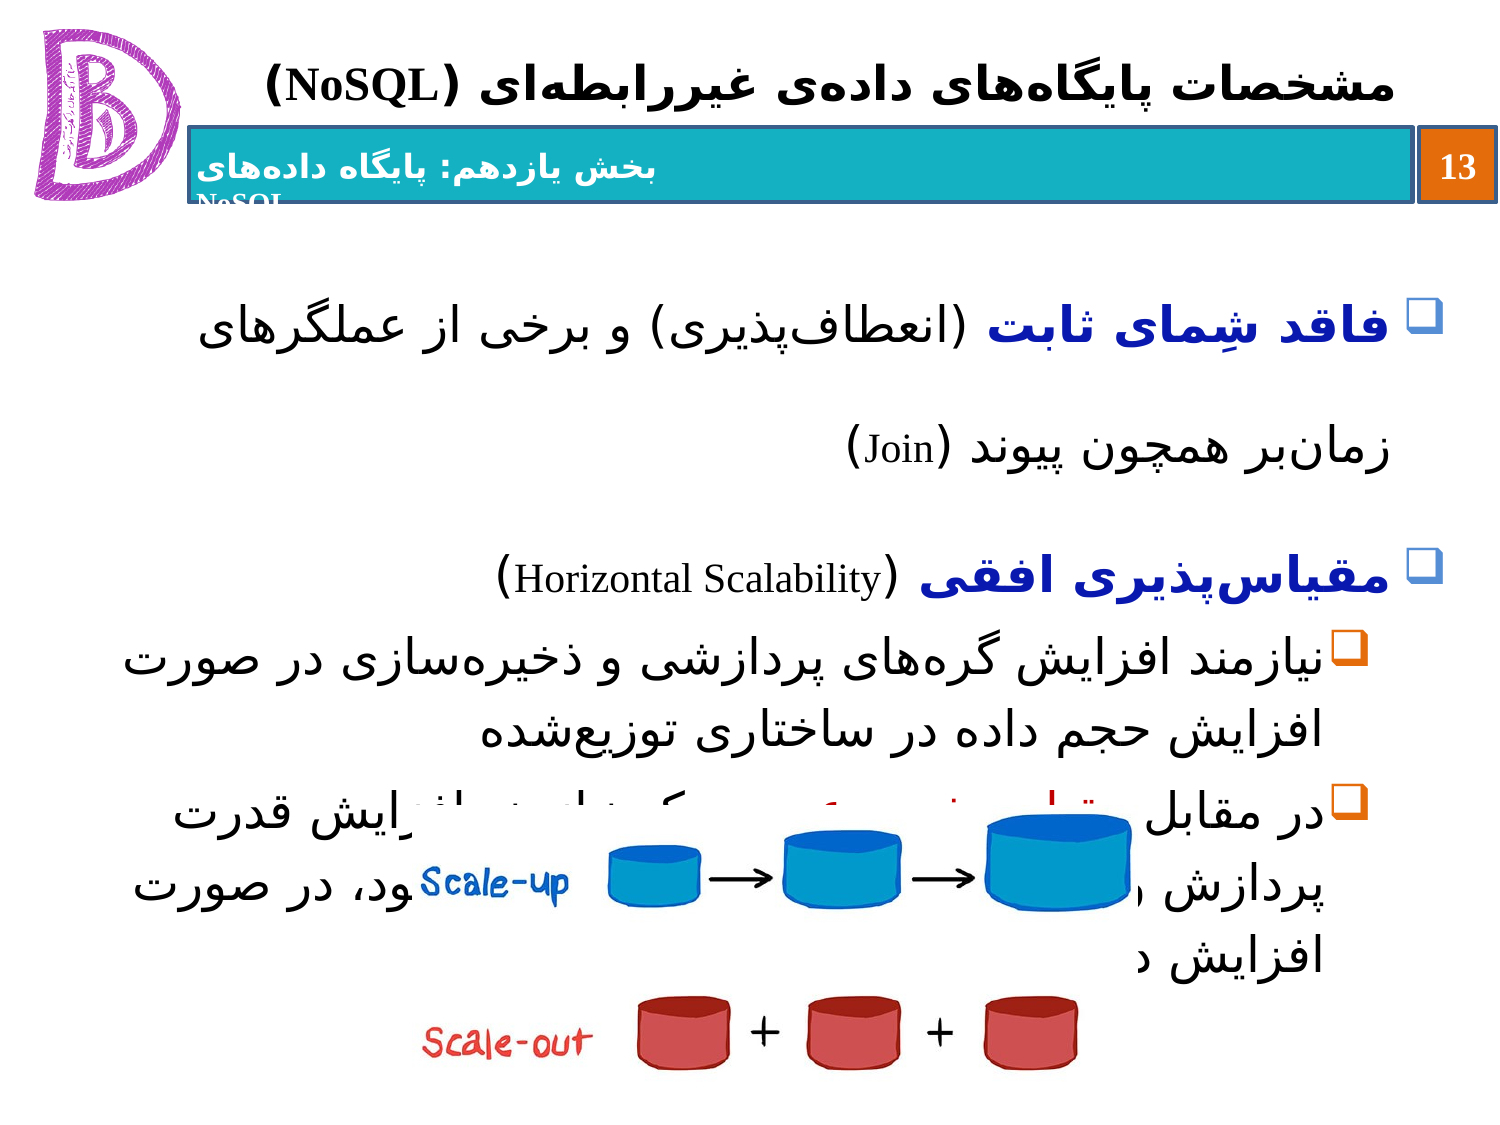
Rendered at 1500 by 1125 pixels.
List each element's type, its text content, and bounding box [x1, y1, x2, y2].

picture [12, 21, 202, 212]
title مشخصات پایگاه‌های داده‌ی غیررابطه‌ای (NoSQL) [237, 37, 1413, 125]
picture [412, 805, 1138, 1090]
list فاقد شِمای ثابت (انعطاف‌پذیری) و برخی از عملگرهای زمان‌بر همچون پیوند (Join) مقیاس‌پذیری افقی (Horizontal Scalability) نیازمند افزایش گره‌های پردازشی و ذخیره‌سازی در صورت افزایش حجم داده در ساختاری توزیع‌شده در مقابل مقیاس‌پذیری عمودی که نیازمند افزایش قدرت پردازش و حجم ذخیره‌سازی در گره‌های موجود، در صورت افزایش داده‌ها است. [62, 224, 1463, 1113]
